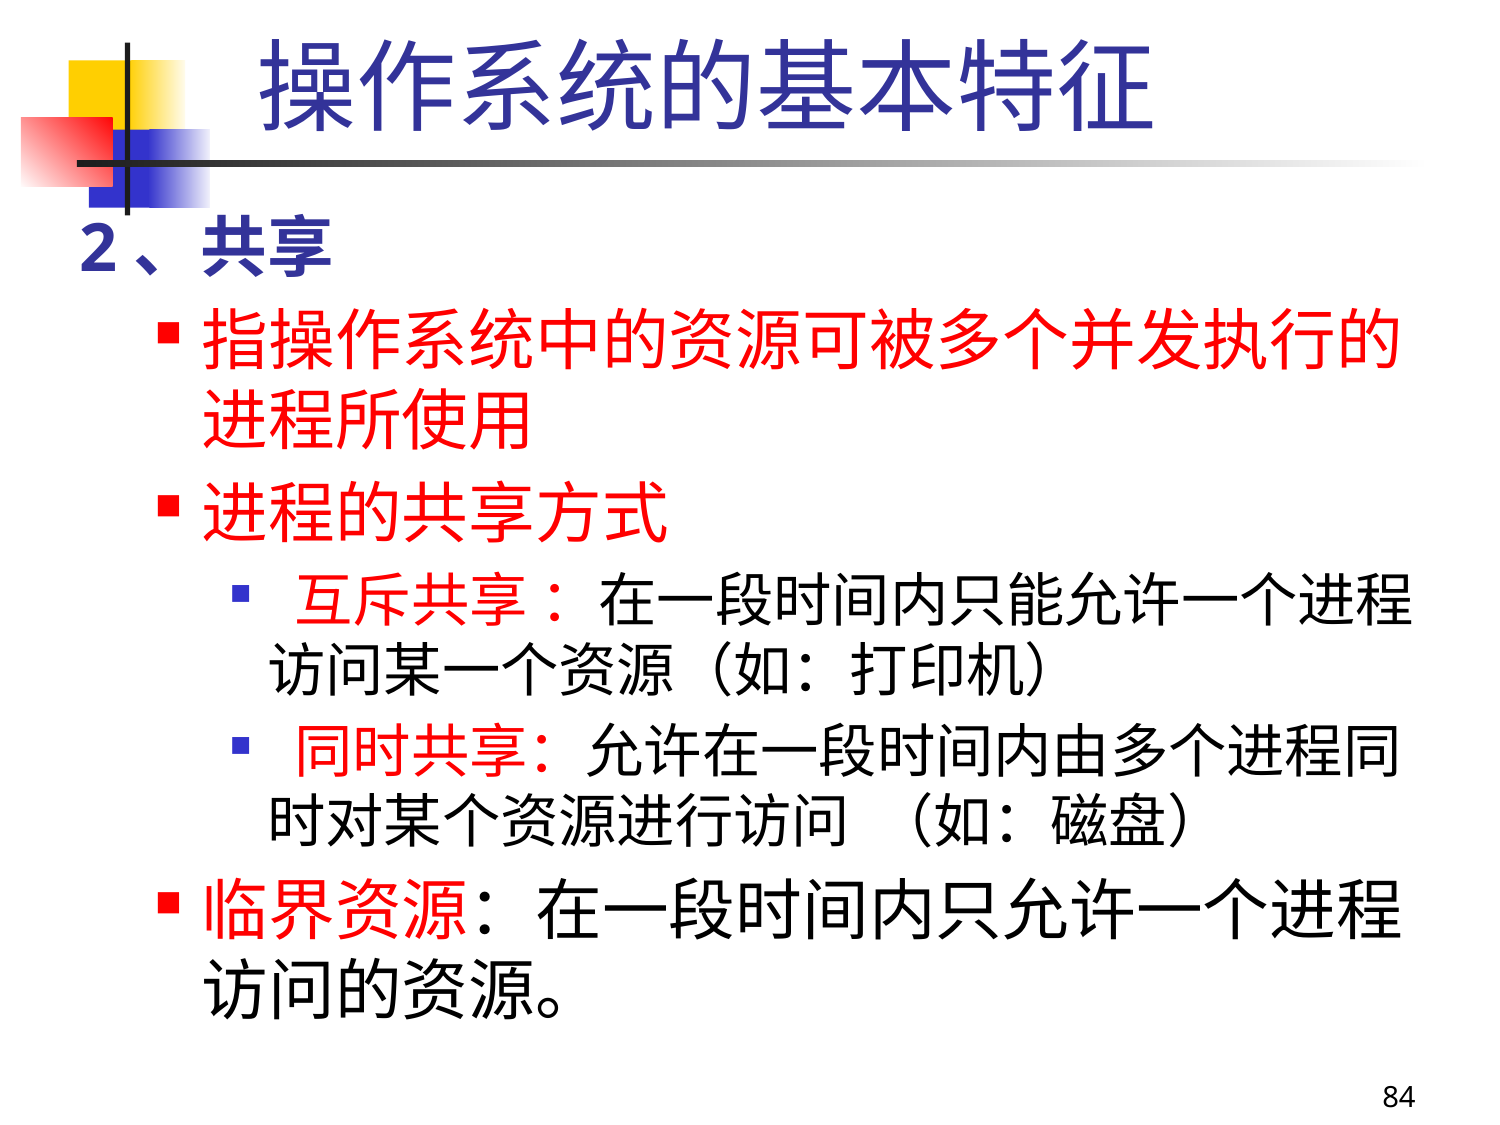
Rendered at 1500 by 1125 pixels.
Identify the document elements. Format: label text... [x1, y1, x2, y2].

list 2、共享 指操作系统中的资源可被多个并发执行的进程所使用 进程的共享方式 互斥共享 ：在一段时间内只能允许一个进程访问某一个资源（如：打印机） 同时共享：允许在一段时间内由多个进程同时对某个资源进行访问 （如：磁盘） 临界资源：在一段时间内只允许一个进程访问的资源。 [64, 196, 1465, 1047]
slide_number 84 [1080, 1070, 1431, 1114]
text_box 操作系统的基本特征 [242, 44, 1365, 123]
